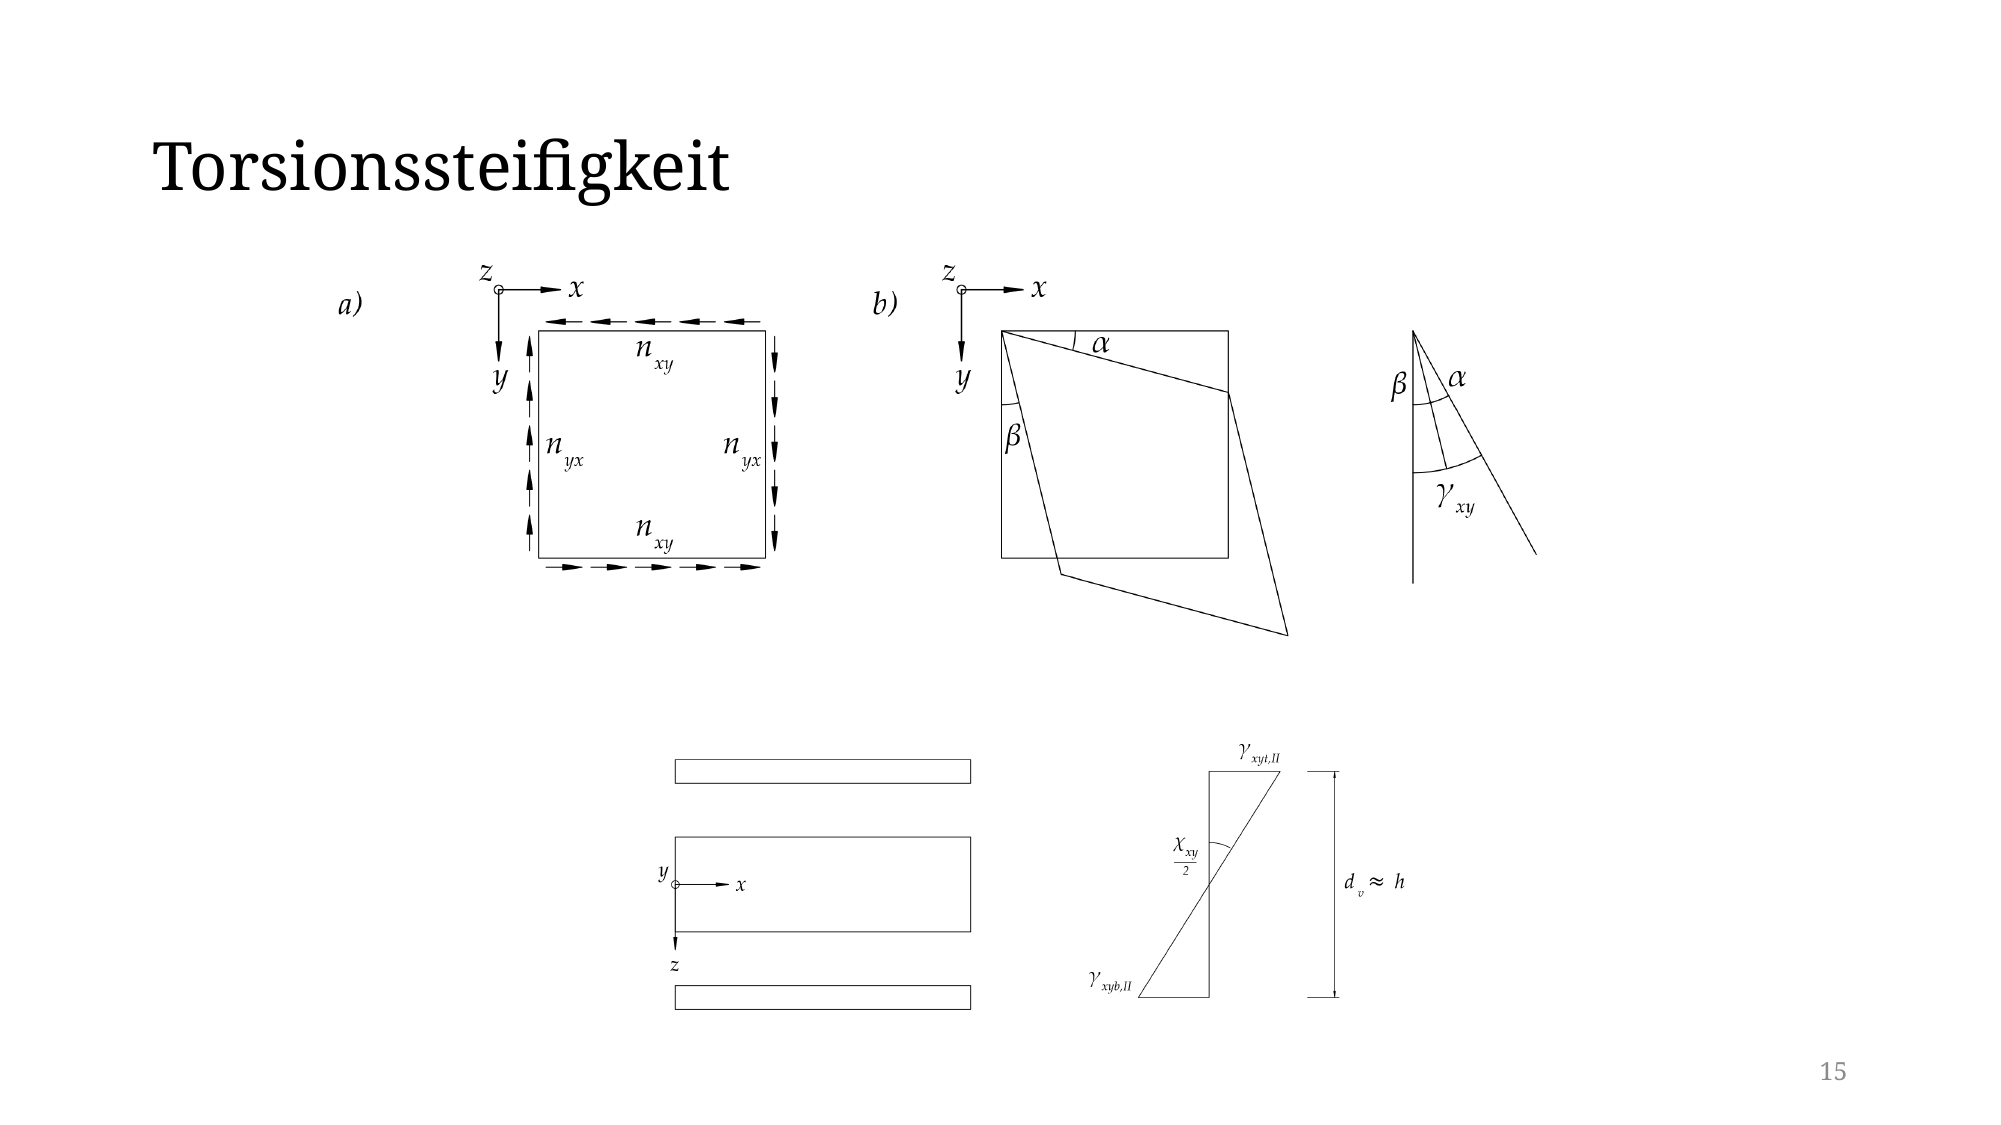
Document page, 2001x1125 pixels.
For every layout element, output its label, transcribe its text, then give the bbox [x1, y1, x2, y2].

slide_number 15 [1412, 1042, 1863, 1103]
title Torsionssteifigkeit [137, 59, 1863, 278]
picture [556, 725, 1443, 1021]
picture [319, 251, 1681, 660]
